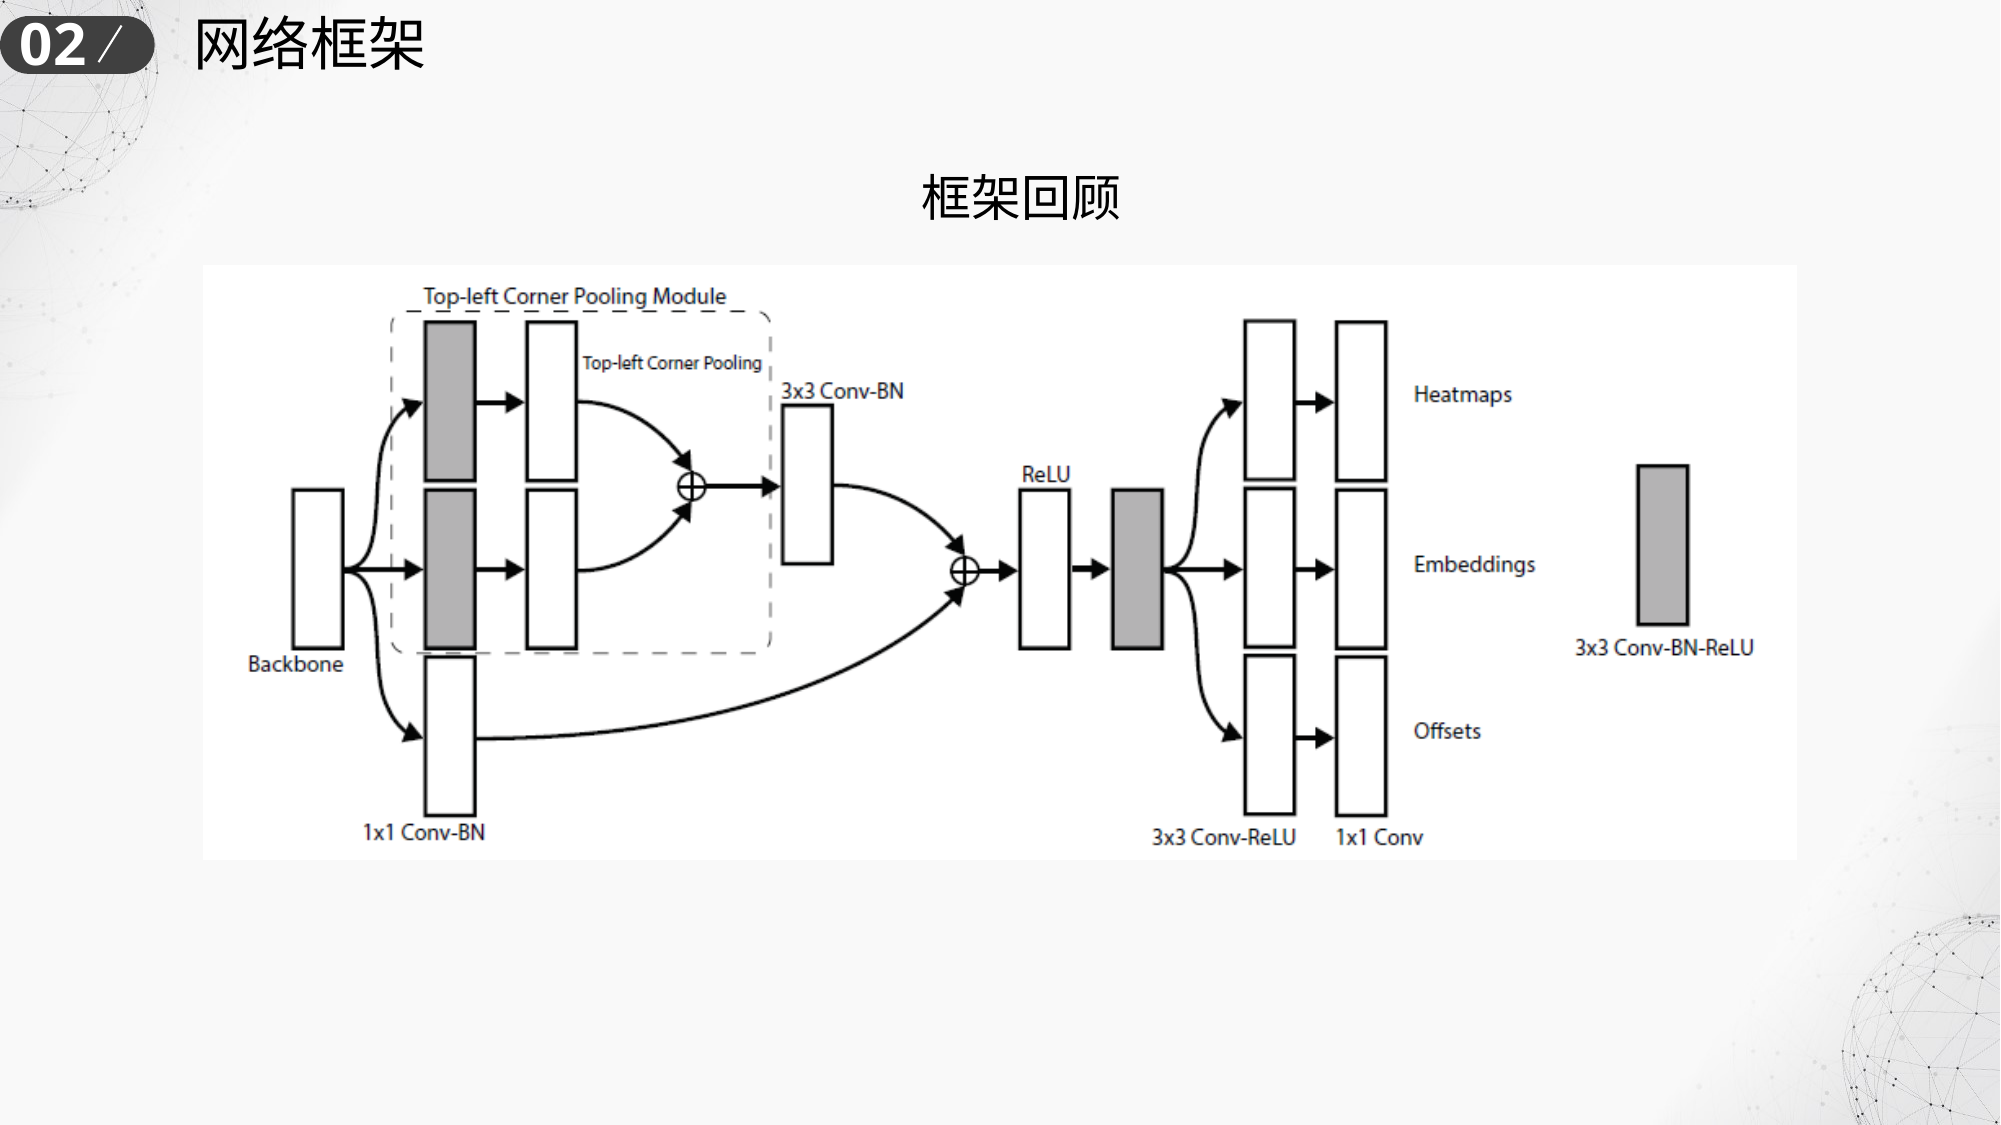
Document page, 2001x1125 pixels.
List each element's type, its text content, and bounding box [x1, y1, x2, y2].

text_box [0, 0, 444, 86]
text_box 框架回顾 [906, 158, 1197, 234]
picture [0, 0, 2000, 1125]
